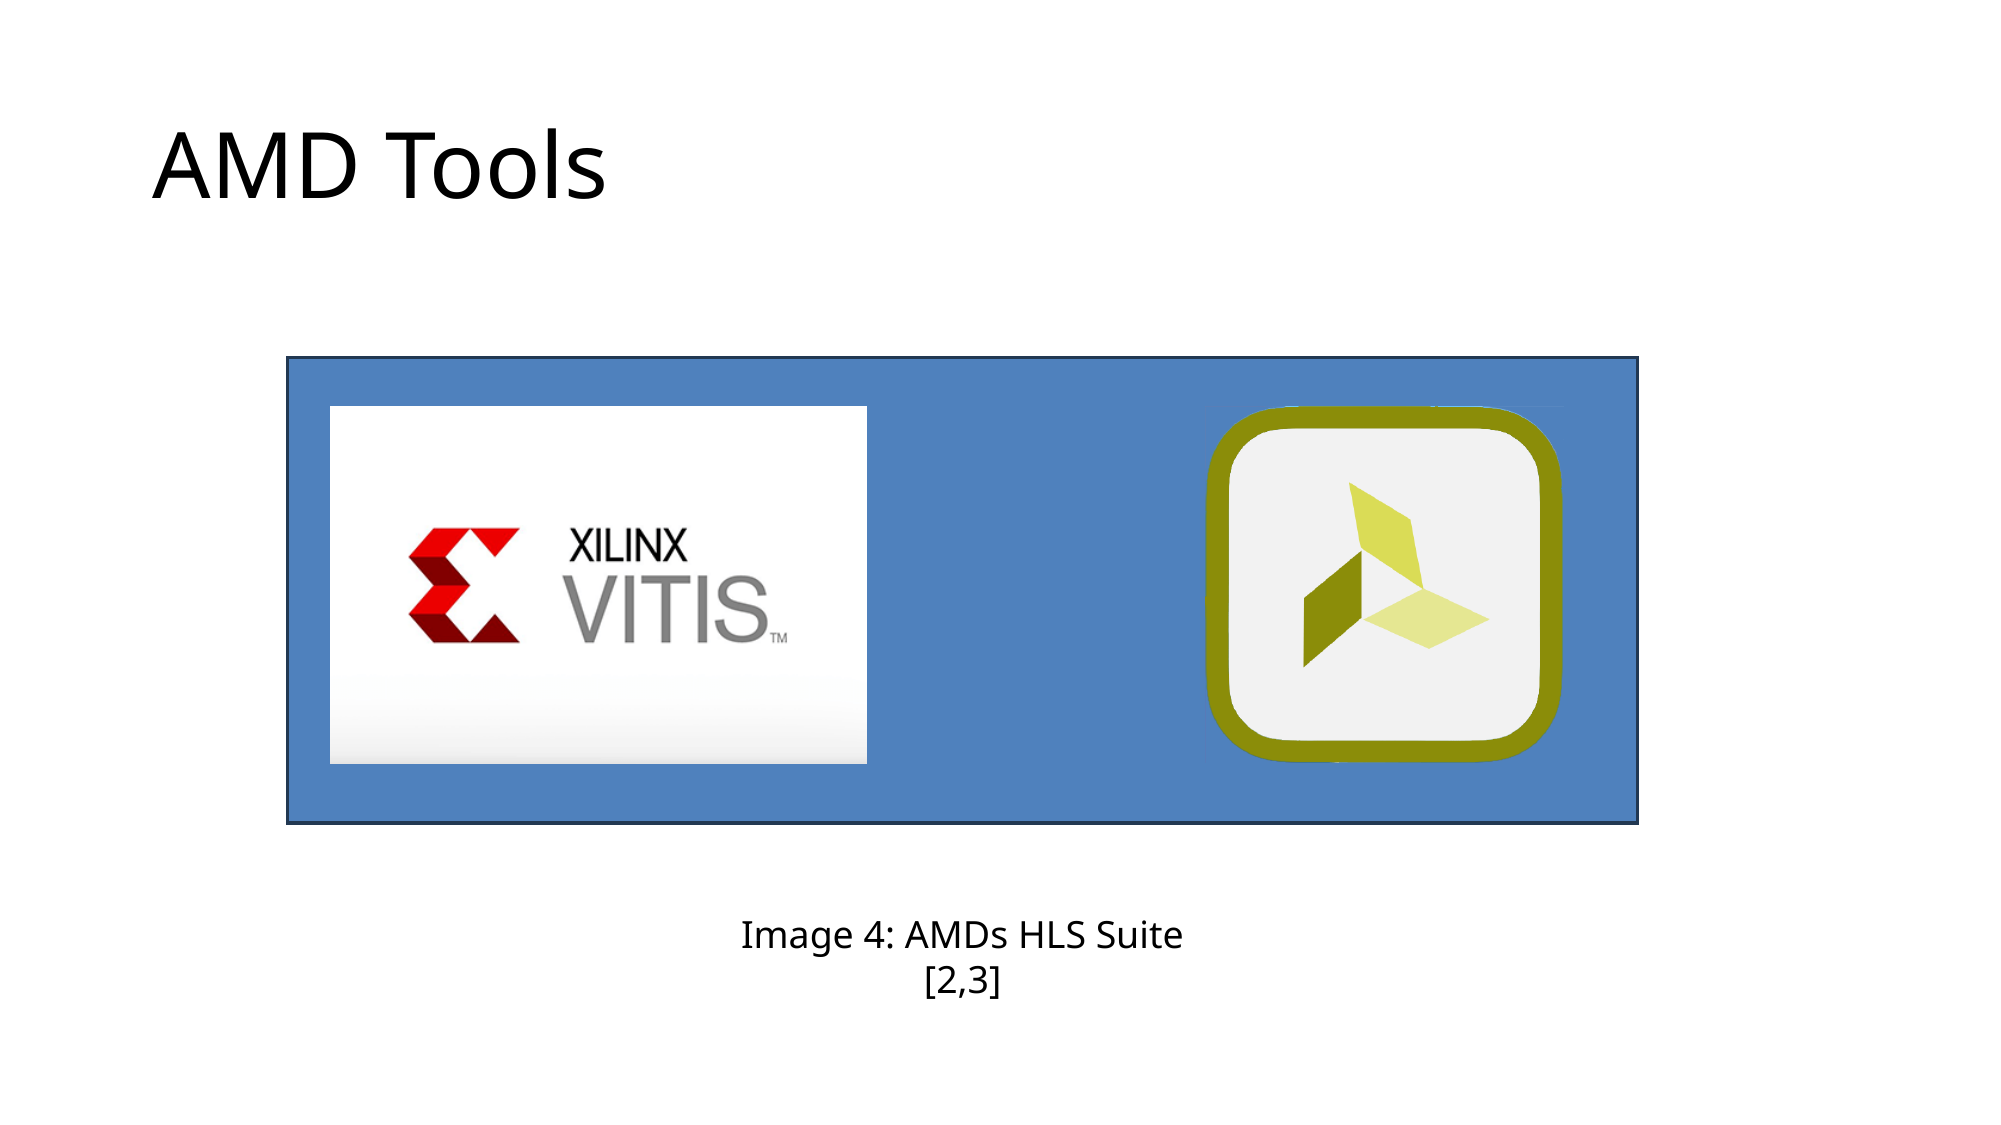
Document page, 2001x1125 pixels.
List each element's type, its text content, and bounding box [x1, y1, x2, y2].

text_box Image 4: AMDs HLS Suite [2,3] [685, 903, 1240, 1009]
text_box [286, 356, 1639, 825]
picture [329, 405, 868, 765]
title AMD Tools [137, 59, 1863, 278]
picture [1204, 405, 1564, 764]
